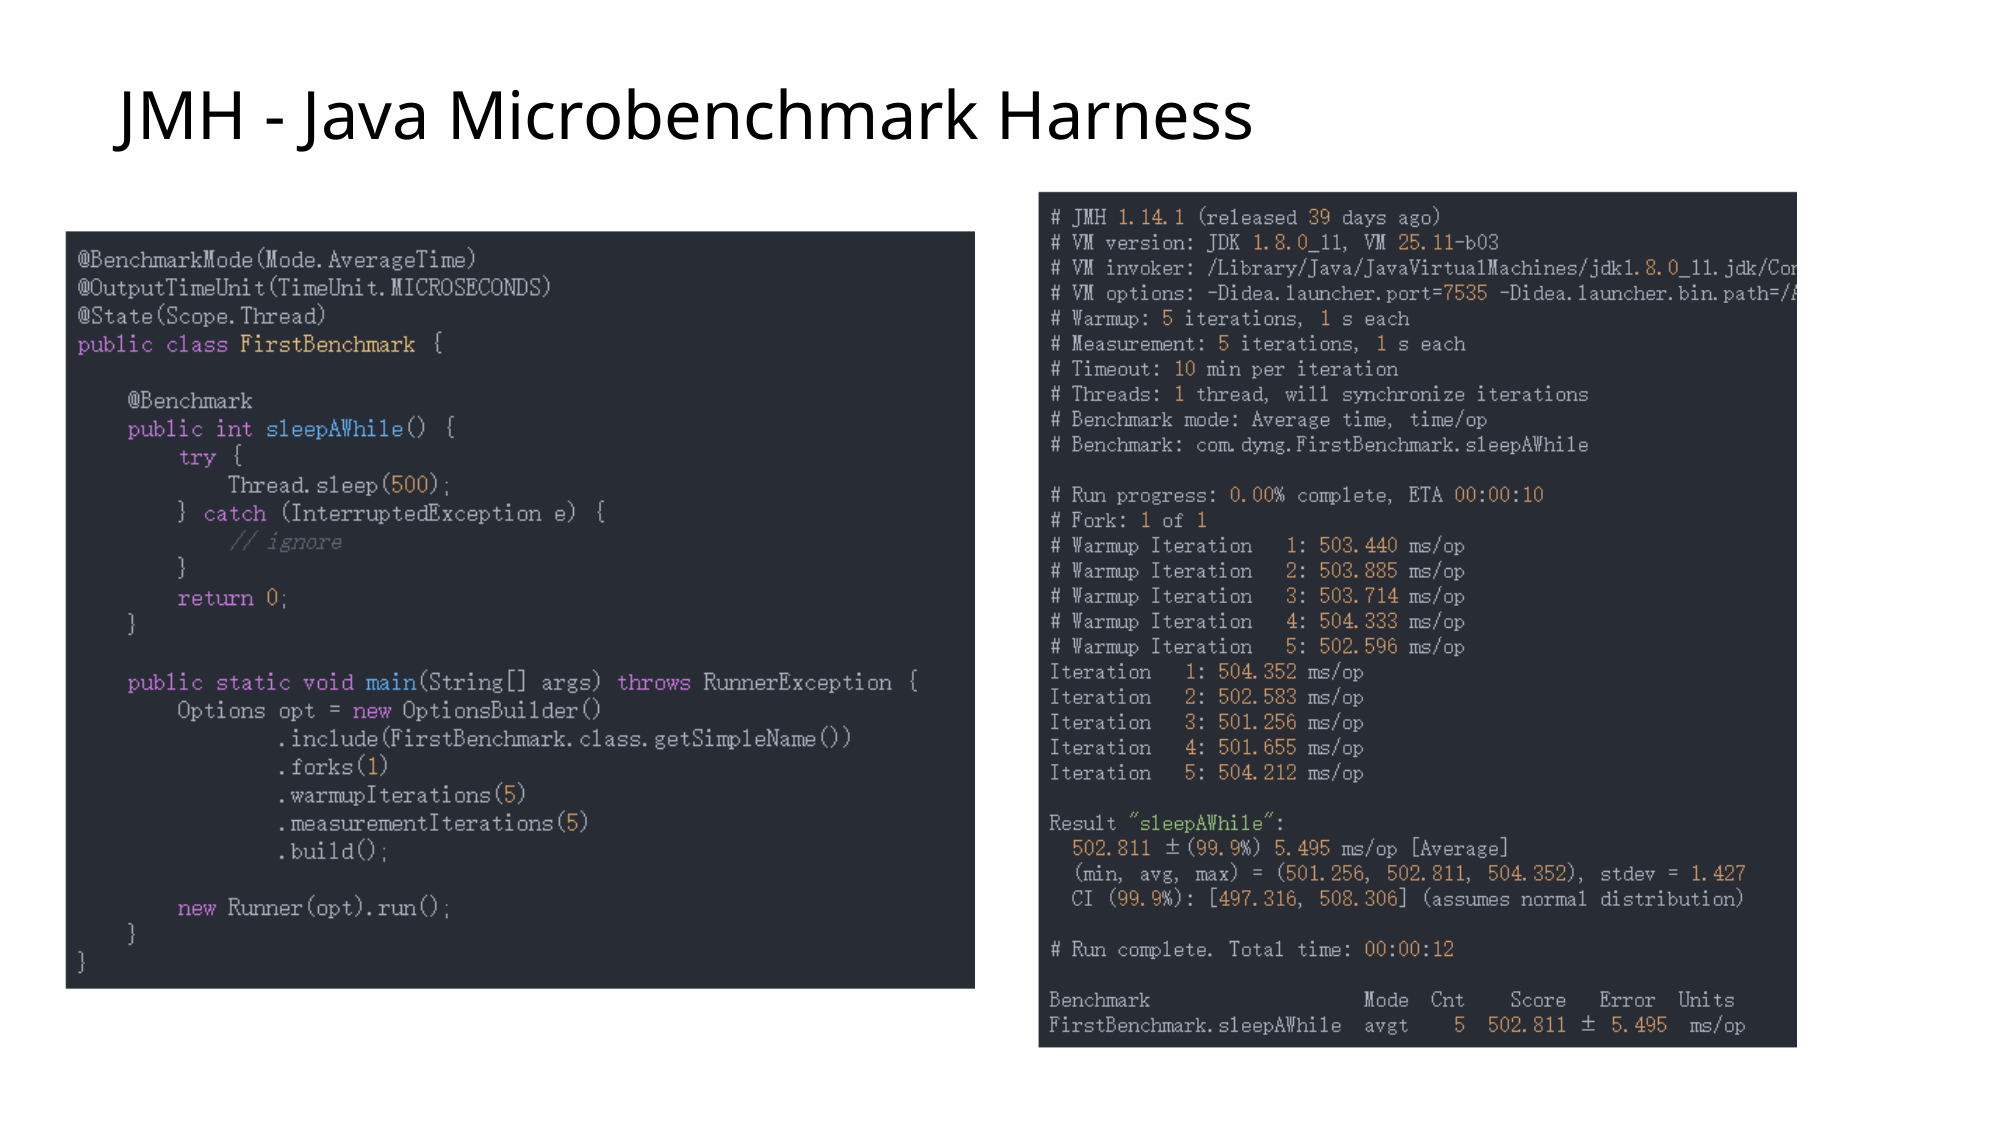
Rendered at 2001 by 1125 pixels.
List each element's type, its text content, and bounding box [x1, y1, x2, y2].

picture [27, 205, 975, 1000]
text_box JMH - Java Microbenchmark Harness [104, 65, 1844, 161]
picture [1029, 188, 1797, 1056]
